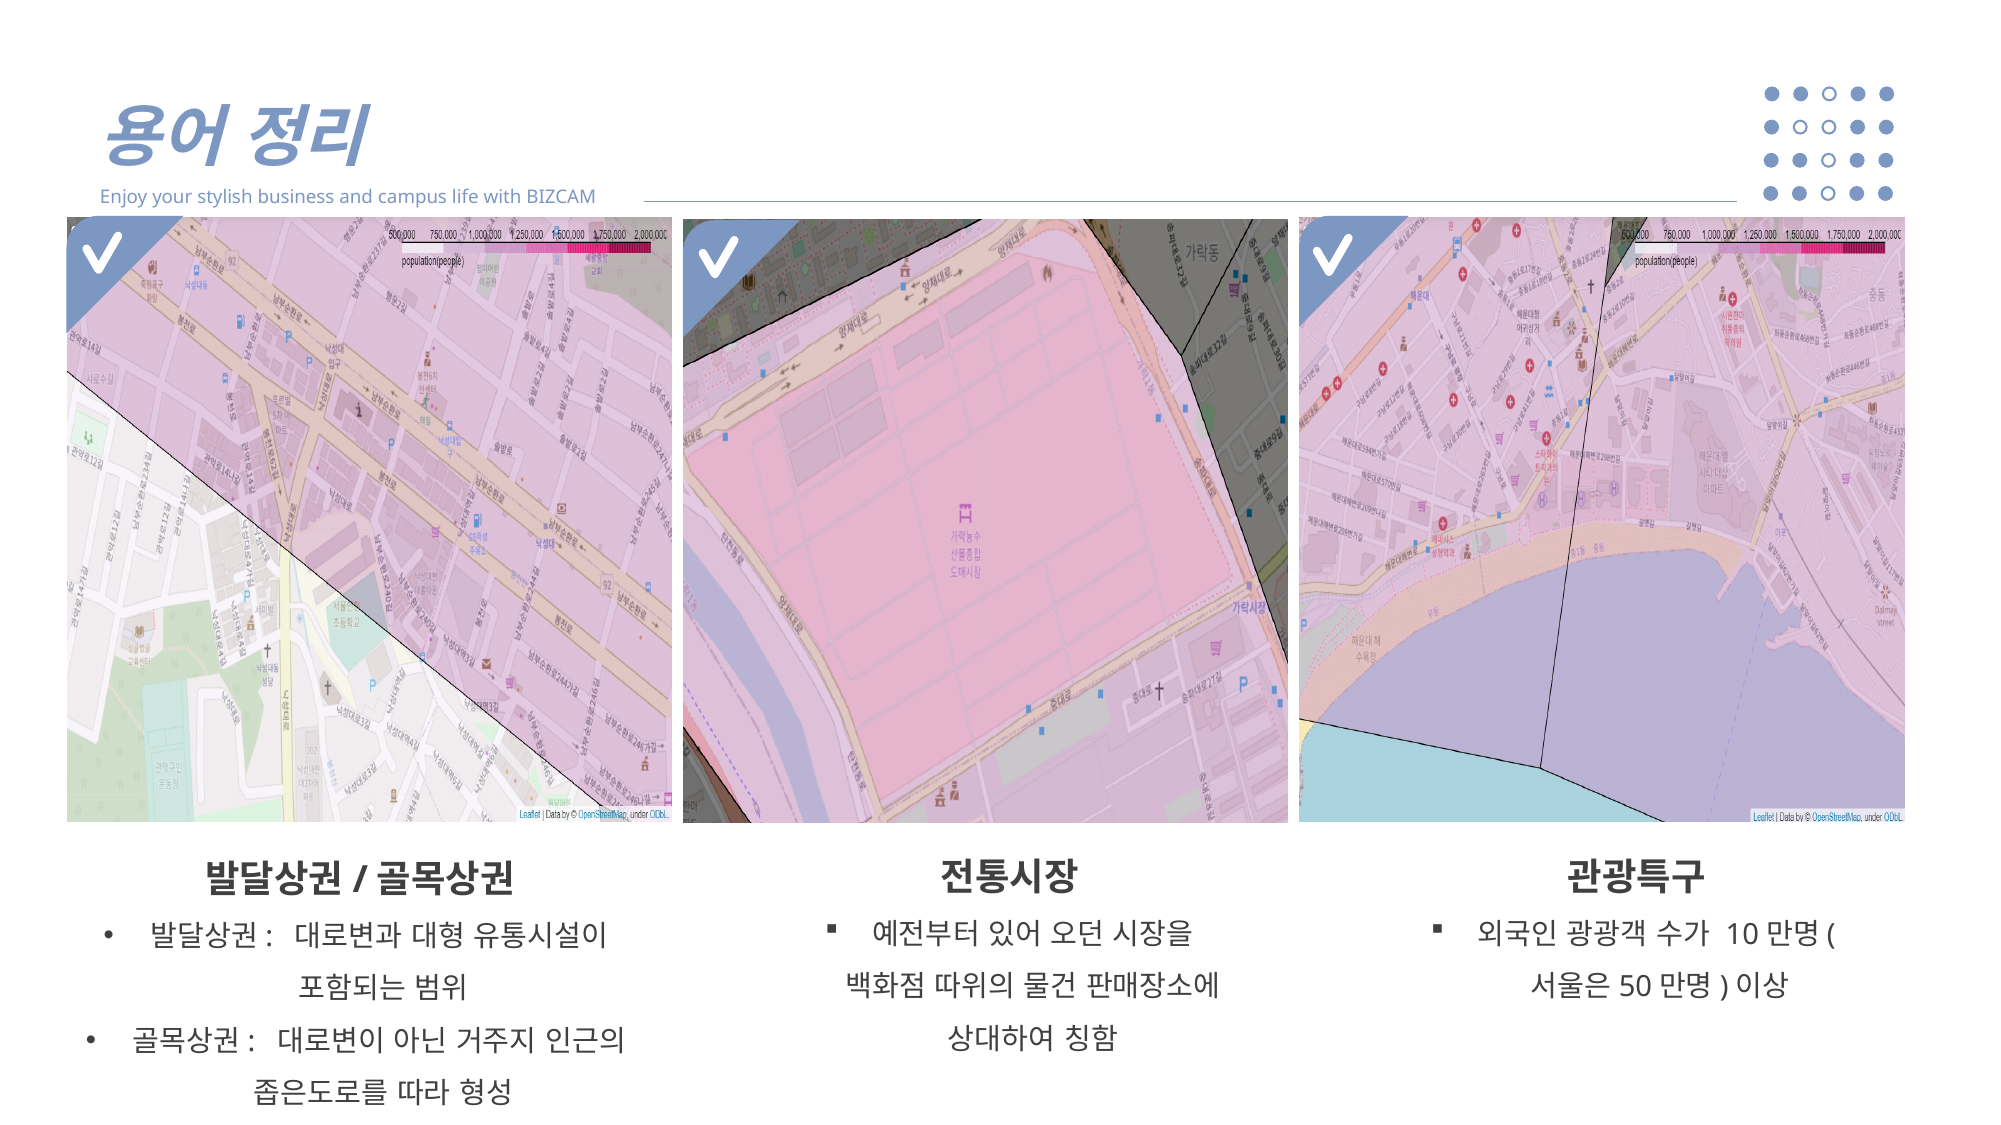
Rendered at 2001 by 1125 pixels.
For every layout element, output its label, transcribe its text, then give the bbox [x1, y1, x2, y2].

text_box [1791, 185, 1807, 201]
text_box [1821, 86, 1837, 102]
text_box [1878, 152, 1894, 168]
text_box [1877, 185, 1893, 201]
text_box [1792, 119, 1808, 135]
text_box [1763, 152, 1779, 168]
text_box [1764, 119, 1780, 135]
text_box [1850, 119, 1866, 135]
text_box [1878, 119, 1894, 135]
text_box [1821, 119, 1837, 135]
text_box [1763, 185, 1779, 201]
text_box [1879, 86, 1895, 102]
picture [1299, 217, 1905, 822]
text_box 전통시장 예전부터 있어 오던 시장을 백화점 따위의 물건 판매장소에 상대하여 칭함 [773, 824, 1246, 1102]
text_box [1821, 152, 1837, 168]
text_box [1764, 86, 1780, 102]
text_box [1792, 152, 1808, 168]
text_box 용어 정리 Enjoy your stylish business and campus life with BIZCAM [85, 46, 1028, 216]
text_box [1849, 185, 1865, 201]
text_box [1820, 185, 1836, 201]
picture [67, 217, 672, 822]
text_box [1793, 86, 1809, 102]
text_box 관광특구 외국인 광광객 수가 10만명(서울은50만명)이상 [1401, 822, 1873, 1071]
picture [683, 219, 1288, 824]
text_box 발달상권/골목상권 발달상권: 대로변과 대형 유통시설이 포함되는 범위 골목상권: 대로변이 아닌 거주지 인근의 좁은도로를 따라 형성 [48, 824, 673, 1125]
text_box [1850, 86, 1866, 102]
text_box [1849, 152, 1865, 168]
